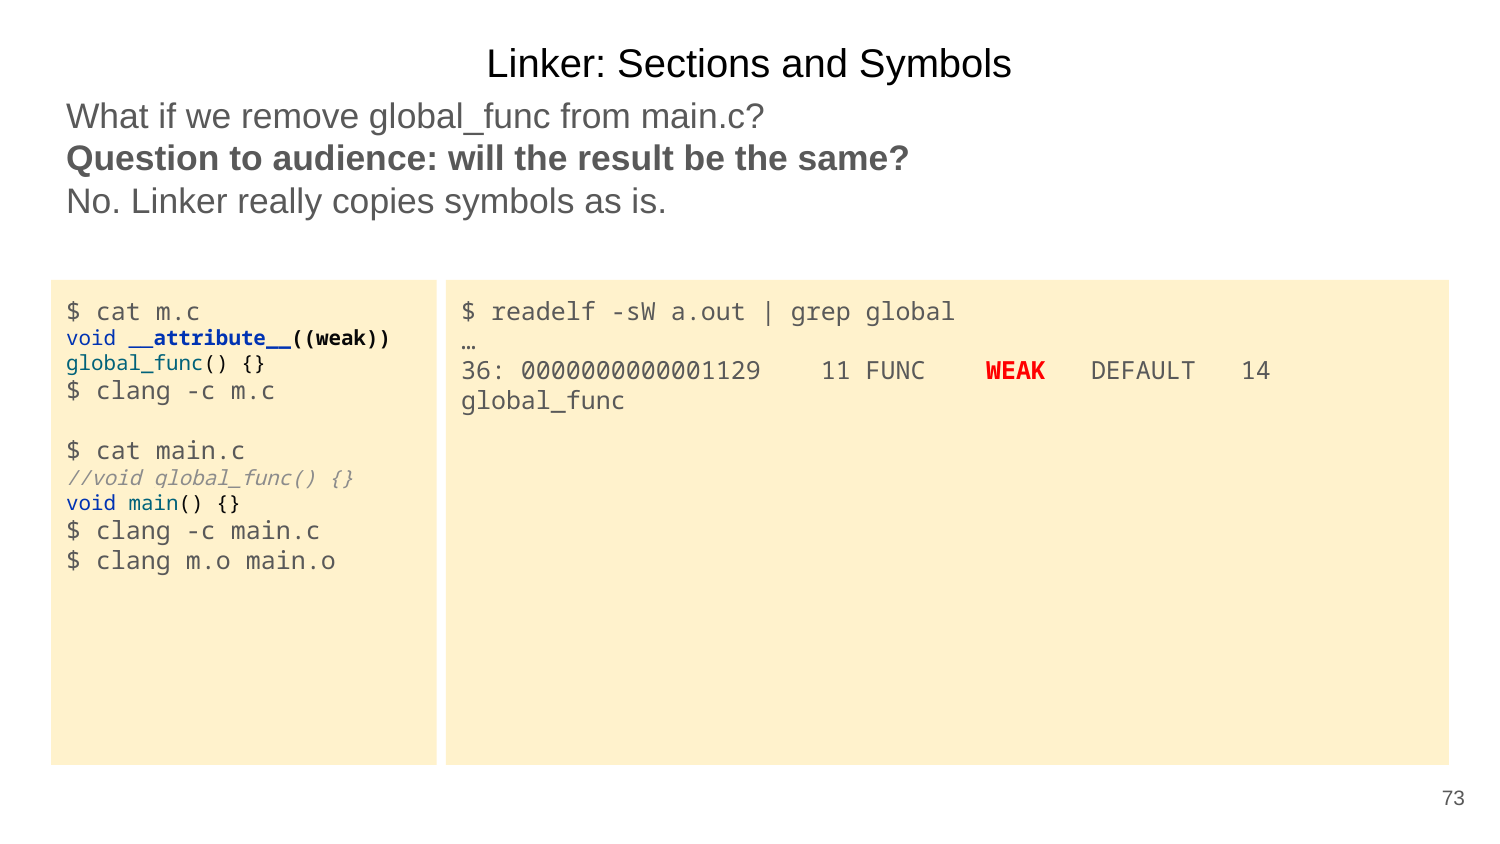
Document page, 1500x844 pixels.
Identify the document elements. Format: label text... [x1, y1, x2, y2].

text_box What if we remove global_func from main.c? Question to audience: will the result be the same? No. Linker really copies symbols as is. [51, 77, 1480, 812]
text_box $ readelf -sW a.out | grep global … 36: 0000000000001129 11 FUNC WEAK DEFAULT 14 global_func [445, 279, 1449, 765]
text_box $ cat m.c void __attribute__((weak)) global_func() {} $ clang -c m.c $ cat main.c //void global_func() {} void main() {} $ clang -c main.c $ clang m.o main.o [51, 279, 437, 765]
text_box Linker: Sections and Symbols [51, 22, 1449, 101]
slide_number 73 [1389, 764, 1480, 830]
